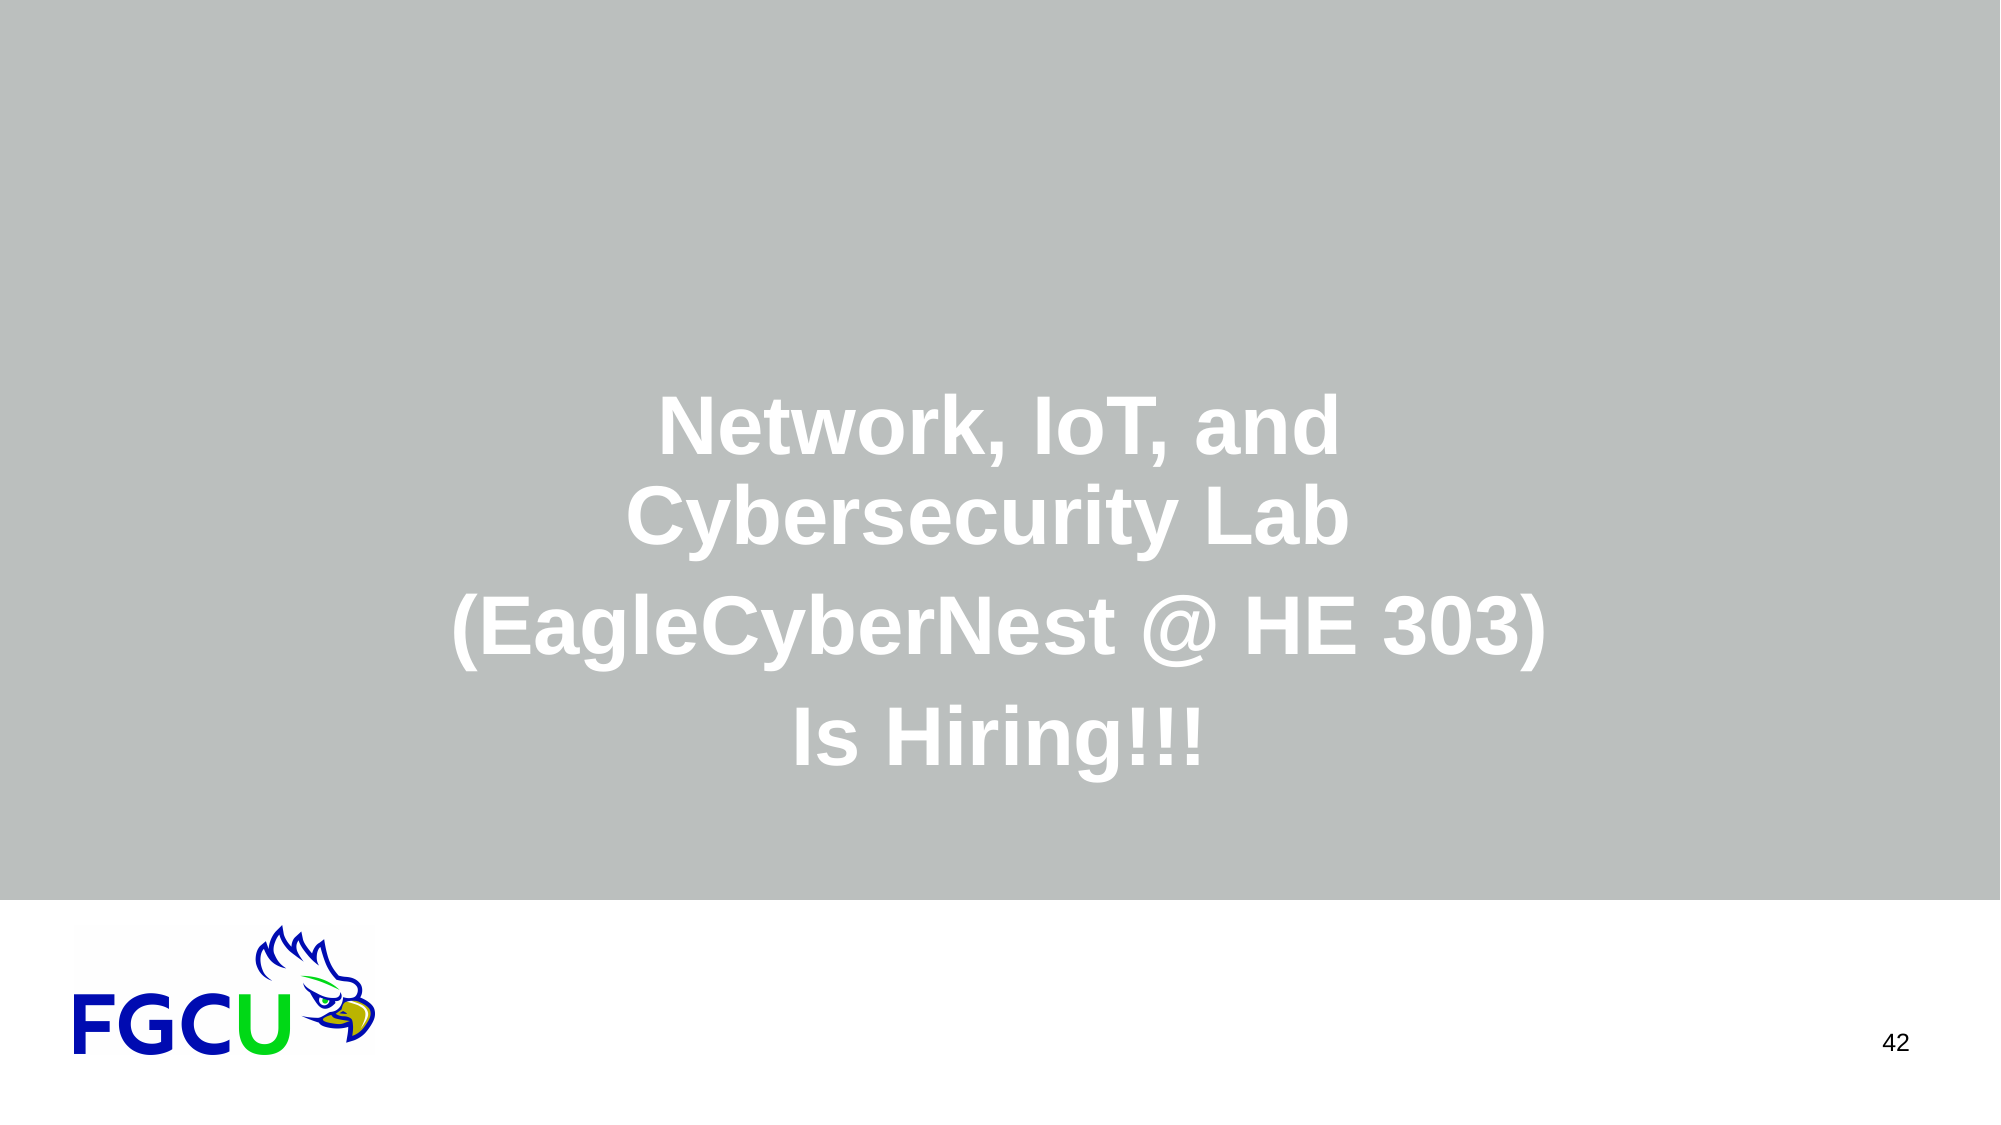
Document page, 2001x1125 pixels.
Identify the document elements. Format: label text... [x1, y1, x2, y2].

slide_number 42 [1484, 1018, 1925, 1064]
picture [74, 925, 375, 1055]
list Network, IoT, and Cybersecurity Lab (EagleCyberNest @ HE 303) Is Hiring!!! [398, 375, 1602, 563]
